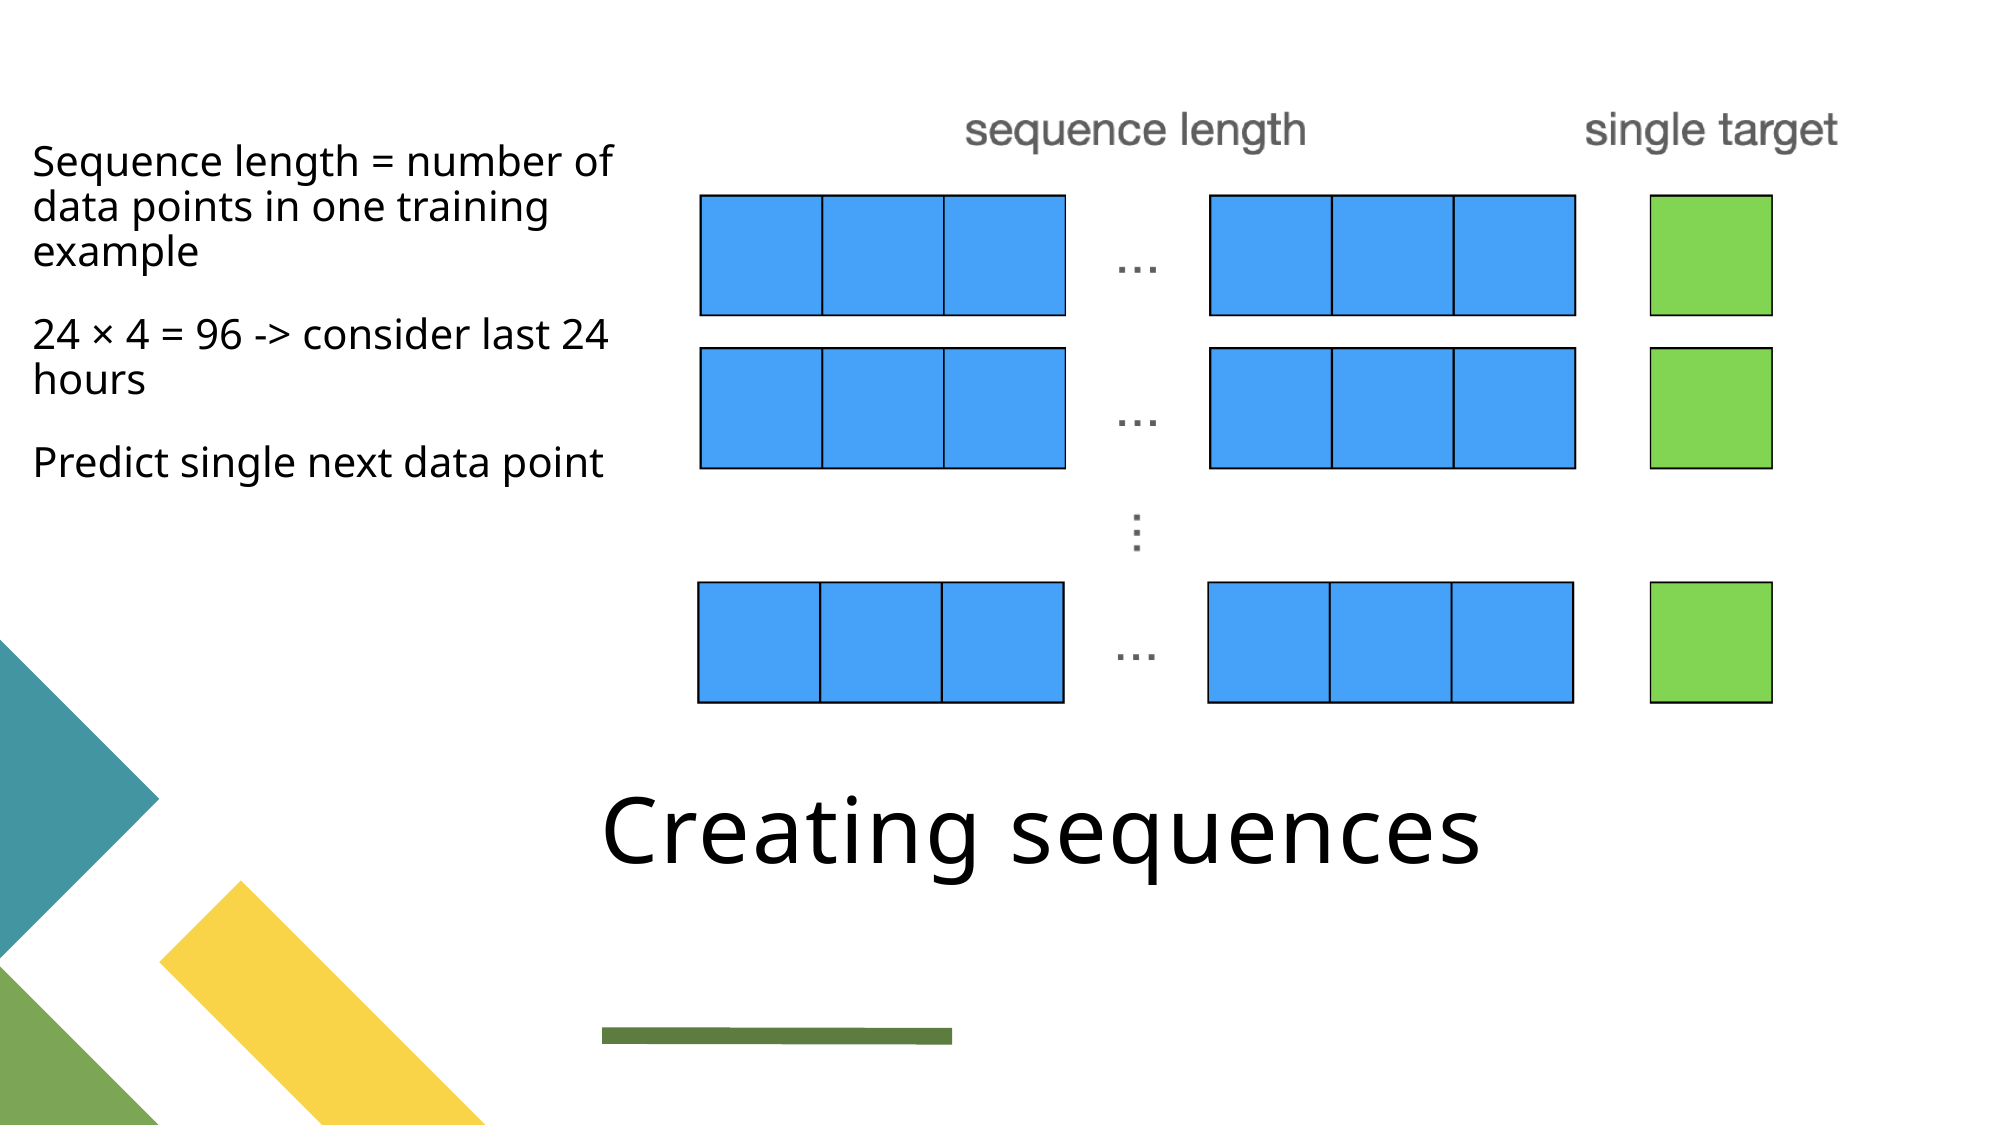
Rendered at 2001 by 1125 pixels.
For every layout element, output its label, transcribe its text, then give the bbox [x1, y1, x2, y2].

list Sequence length = number of data points in one training example 24 × 4 = 96 -> consider last 24 hours Predict single next data point [32, 95, 602, 752]
title Creating sequences [600, 764, 1903, 992]
picture [602, 95, 1903, 752]
